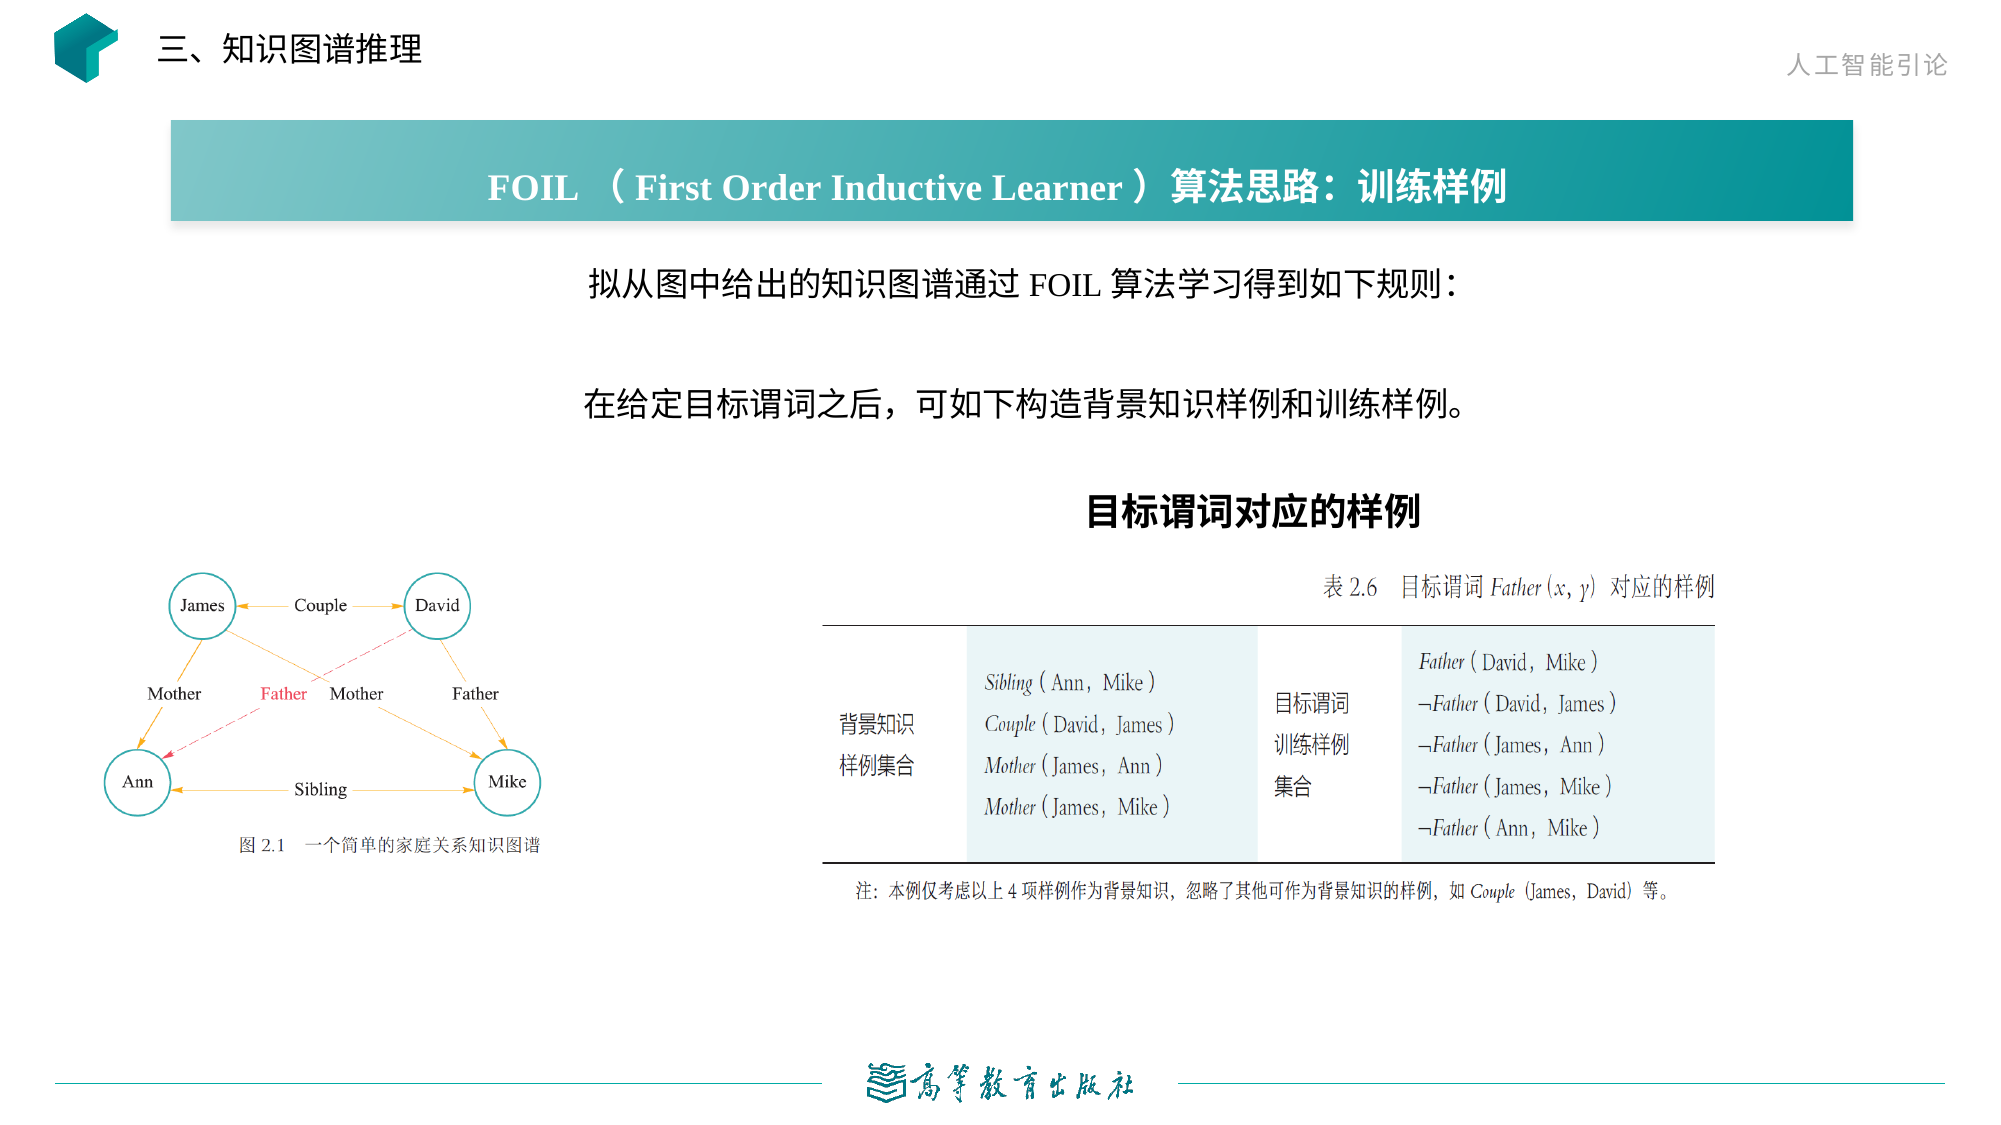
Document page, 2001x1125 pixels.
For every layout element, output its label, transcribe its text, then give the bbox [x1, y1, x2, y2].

picture [814, 562, 1749, 924]
text_box FOIL（First Order Inductive Learner）算法思路：训练样例 [289, 133, 1706, 216]
text_box [170, 120, 1854, 221]
picture [95, 541, 581, 877]
picture [867, 1063, 1133, 1103]
text_box 三、知识图谱推理 [141, 21, 438, 76]
